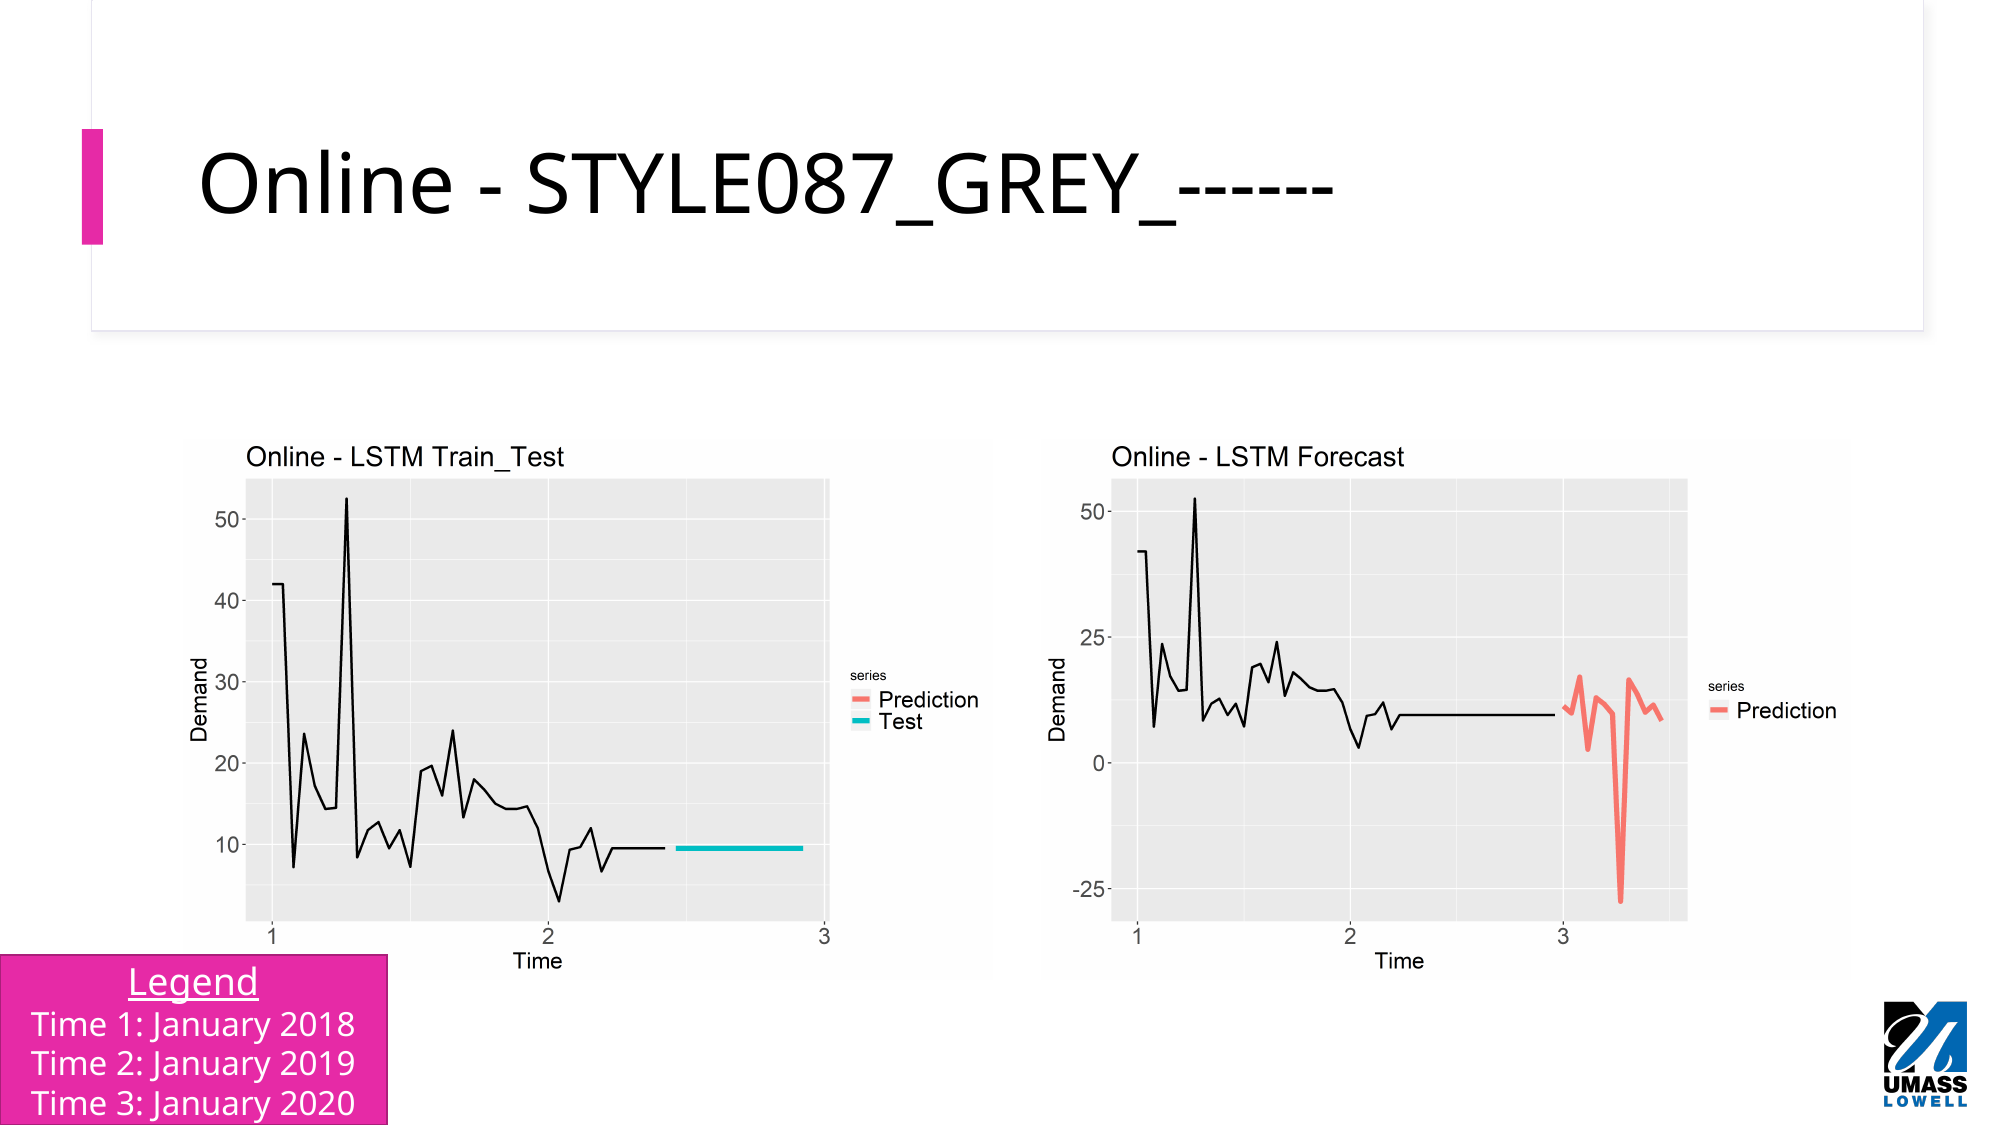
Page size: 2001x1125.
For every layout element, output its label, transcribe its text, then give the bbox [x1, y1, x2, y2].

picture [1882, 999, 1969, 1112]
title Online - STYLE087_GREY_------ [183, 90, 1851, 284]
text_box Legend Time 1: January 2018 Time 2: January 2019 Time 3: January 2020 [0, 954, 388, 1125]
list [1040, 439, 1851, 980]
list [182, 439, 993, 980]
